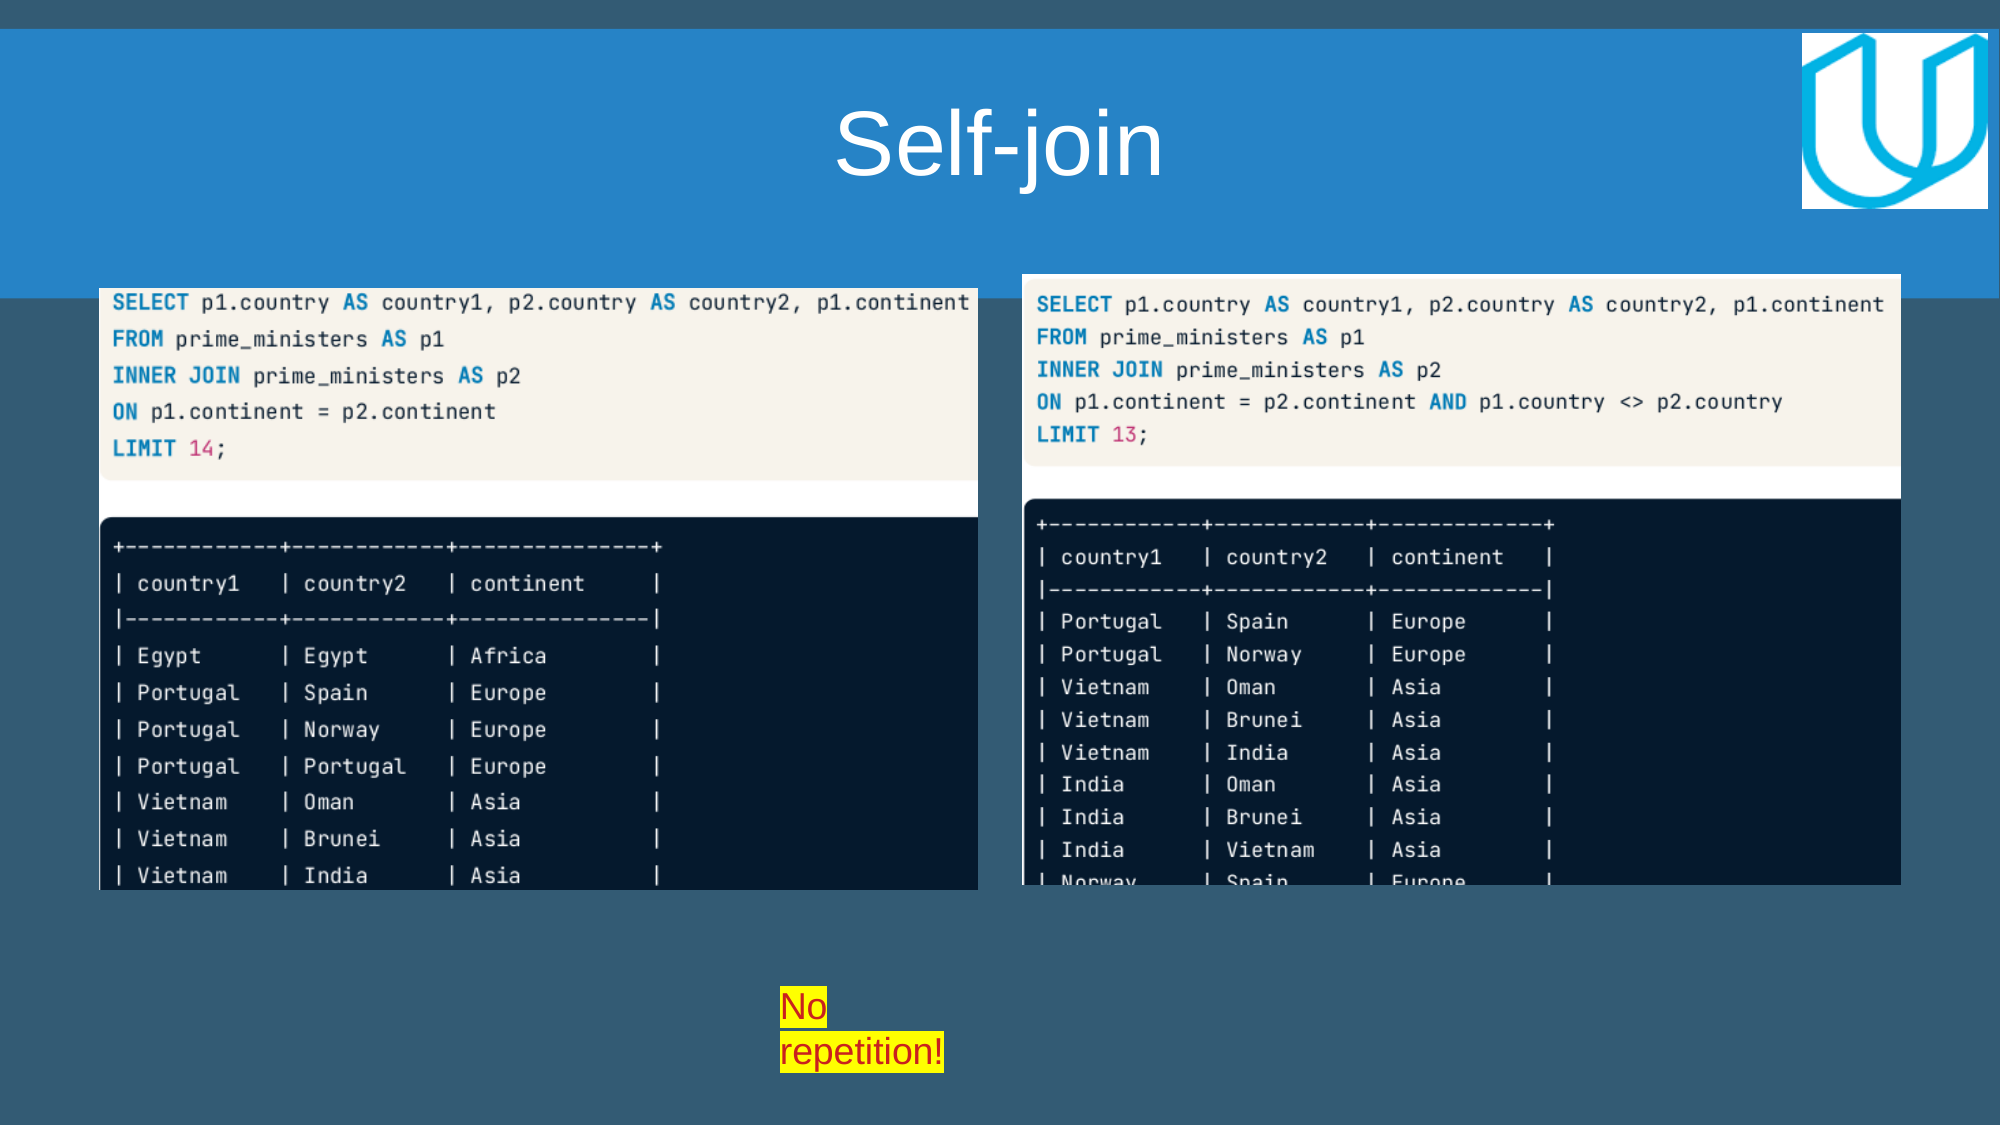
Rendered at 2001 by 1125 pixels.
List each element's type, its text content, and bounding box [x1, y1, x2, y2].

picture [1932, 48, 1973, 166]
picture [1900, 124, 1988, 209]
picture [1802, 33, 1988, 167]
picture [1900, 175, 1911, 189]
text_box No repetition! [764, 974, 1017, 1032]
picture [99, 288, 979, 890]
text_box Self-join [99, 44, 1900, 233]
picture [1021, 274, 1901, 885]
